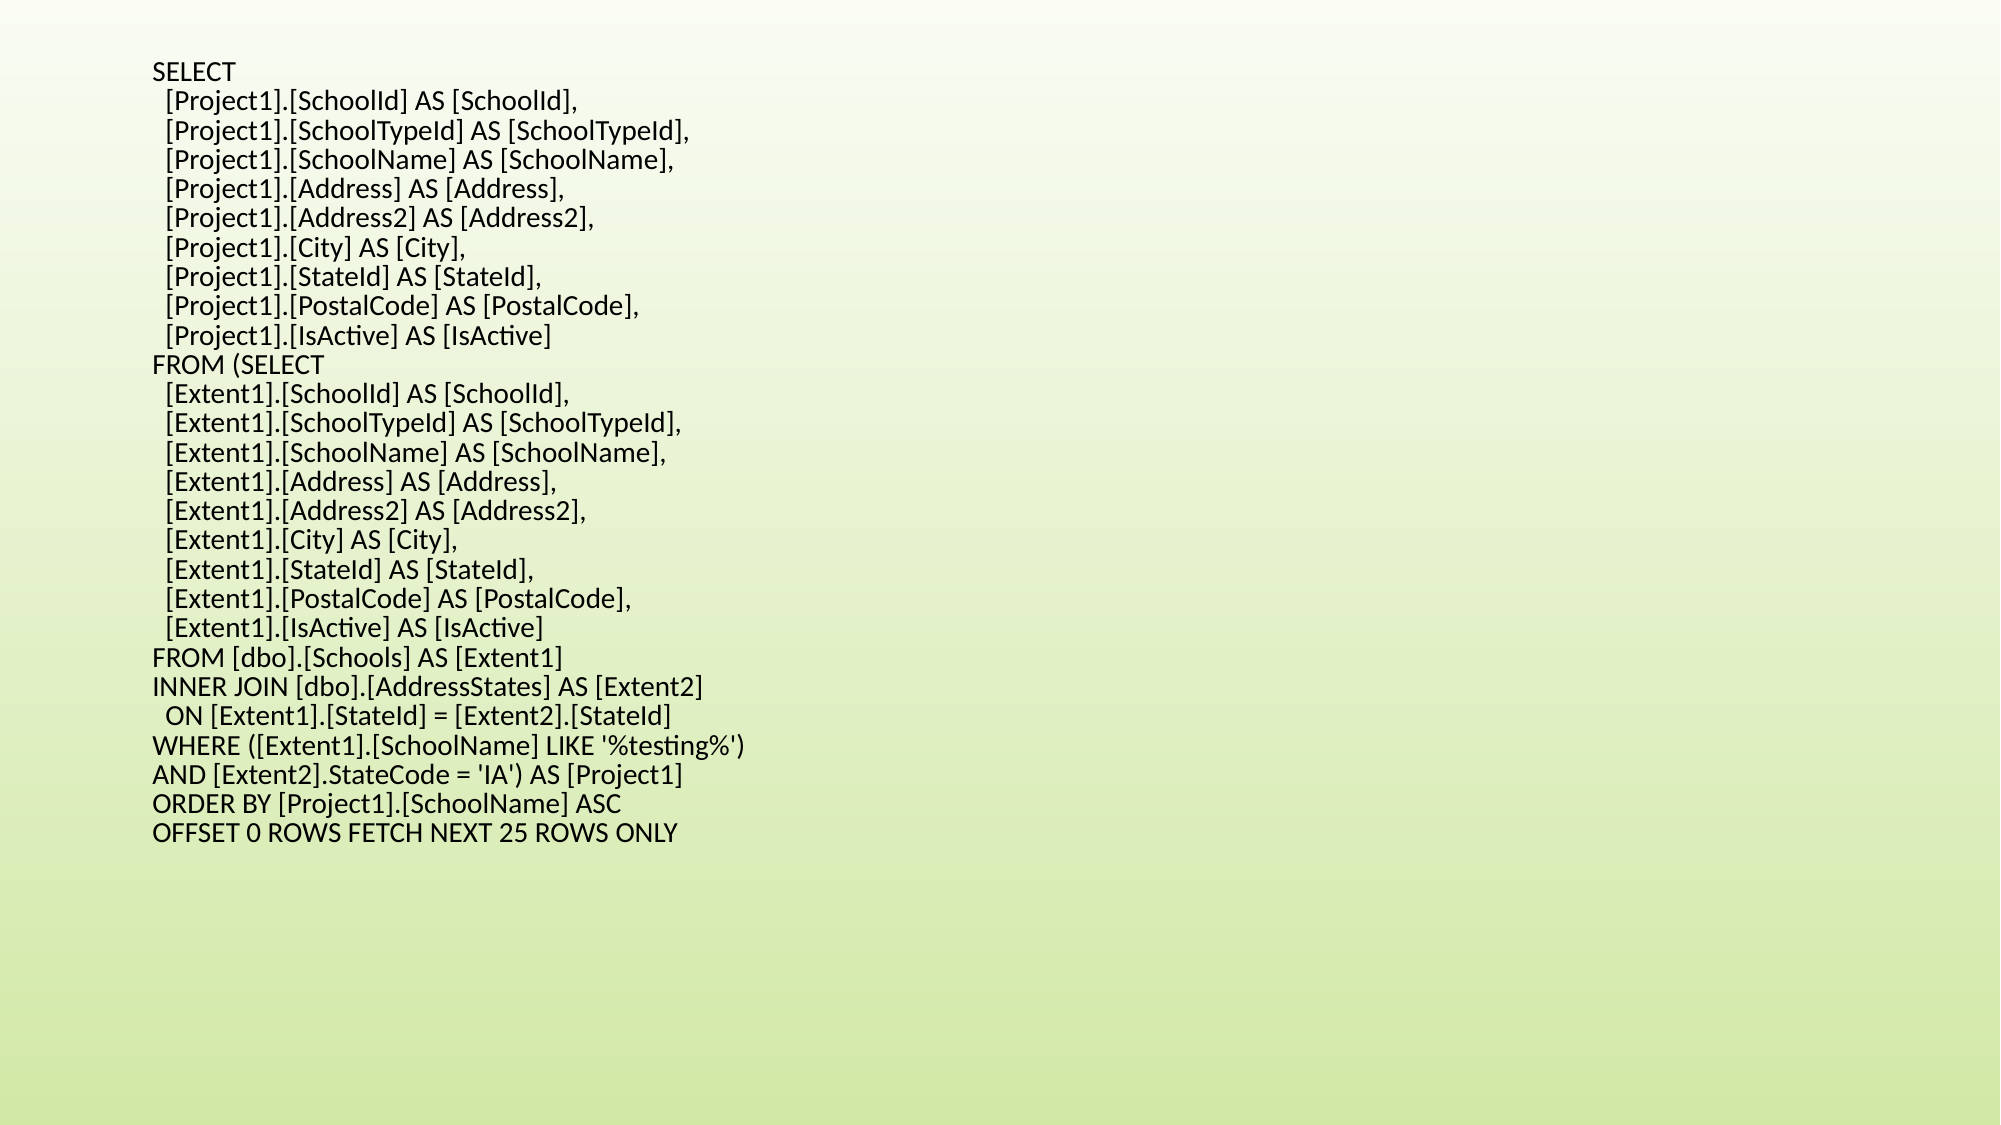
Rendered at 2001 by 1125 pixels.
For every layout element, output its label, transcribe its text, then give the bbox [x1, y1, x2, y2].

table_header SELECT [Project1].[SchoolId] AS [SchoolId], [Project1].[SchoolTypeId] AS [SchoolTypeId], [Project1].[SchoolName] AS [SchoolName], [Project1].[Address] AS [Address], [Project1].[Address2] AS [Address2], [Project1].[City] AS [City], [Project1].[StateId] AS [StateId], [Project1].[PostalCode] AS [PostalCode], [Project1].[IsActive] AS [IsActive] FROM (SELECT [Extent1].[SchoolId] AS [SchoolId], [Extent1].[SchoolTypeId] AS [SchoolTypeId], [Extent1].[SchoolName] AS [SchoolName], [Extent1].[Address] AS [Address], [Extent1].[Address2] AS [Address2], [Extent1].[City] AS [City], [Extent1].[StateId] AS [StateId], [Extent1].[PostalCode] AS [PostalCode], [Extent1].[IsActive] AS [IsActive] FROM [dbo].[Schools] AS [Extent1] INNER JOIN [dbo].[AddressStates] AS [Extent2] ON [Extent1].[StateId] = [Extent2].[StateId] WHERE ([Extent1].[SchoolName] LIKE '%testing%') AND [Extent2].StateCode = 'IA') AS [Project1] ORDER BY [Project1].[SchoolName] ASC OFFSET 0 ROWS FETCH NEXT 25 ROWS ONLY [145, 55, 1922, 1088]
